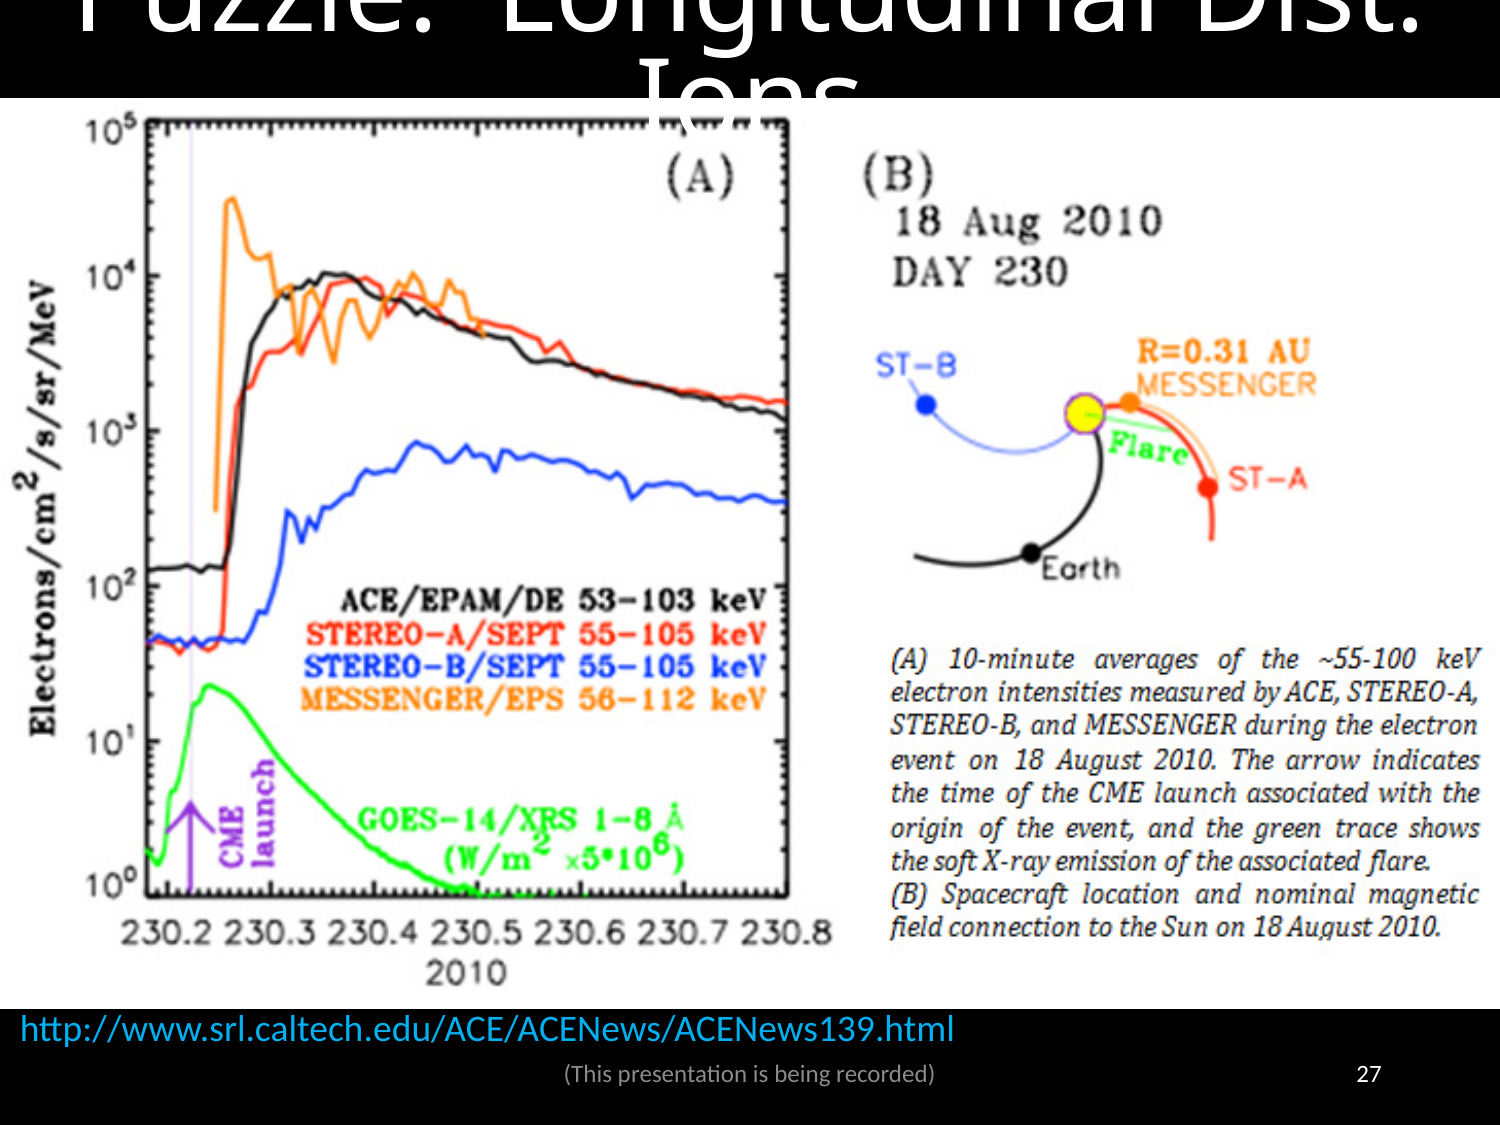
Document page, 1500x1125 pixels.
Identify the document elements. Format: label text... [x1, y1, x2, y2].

picture [0, 98, 1500, 1009]
footer (This presentation is being recorded) [496, 1042, 1004, 1103]
slide_number 27 [1059, 1042, 1397, 1103]
text_box http://www.srl.caltech.edu/ACE/ACENews/ACENews139.html [5, 1009, 971, 1057]
text_box Puzzle: Longitudinal Dist. Ions [0, 0, 1500, 98]
